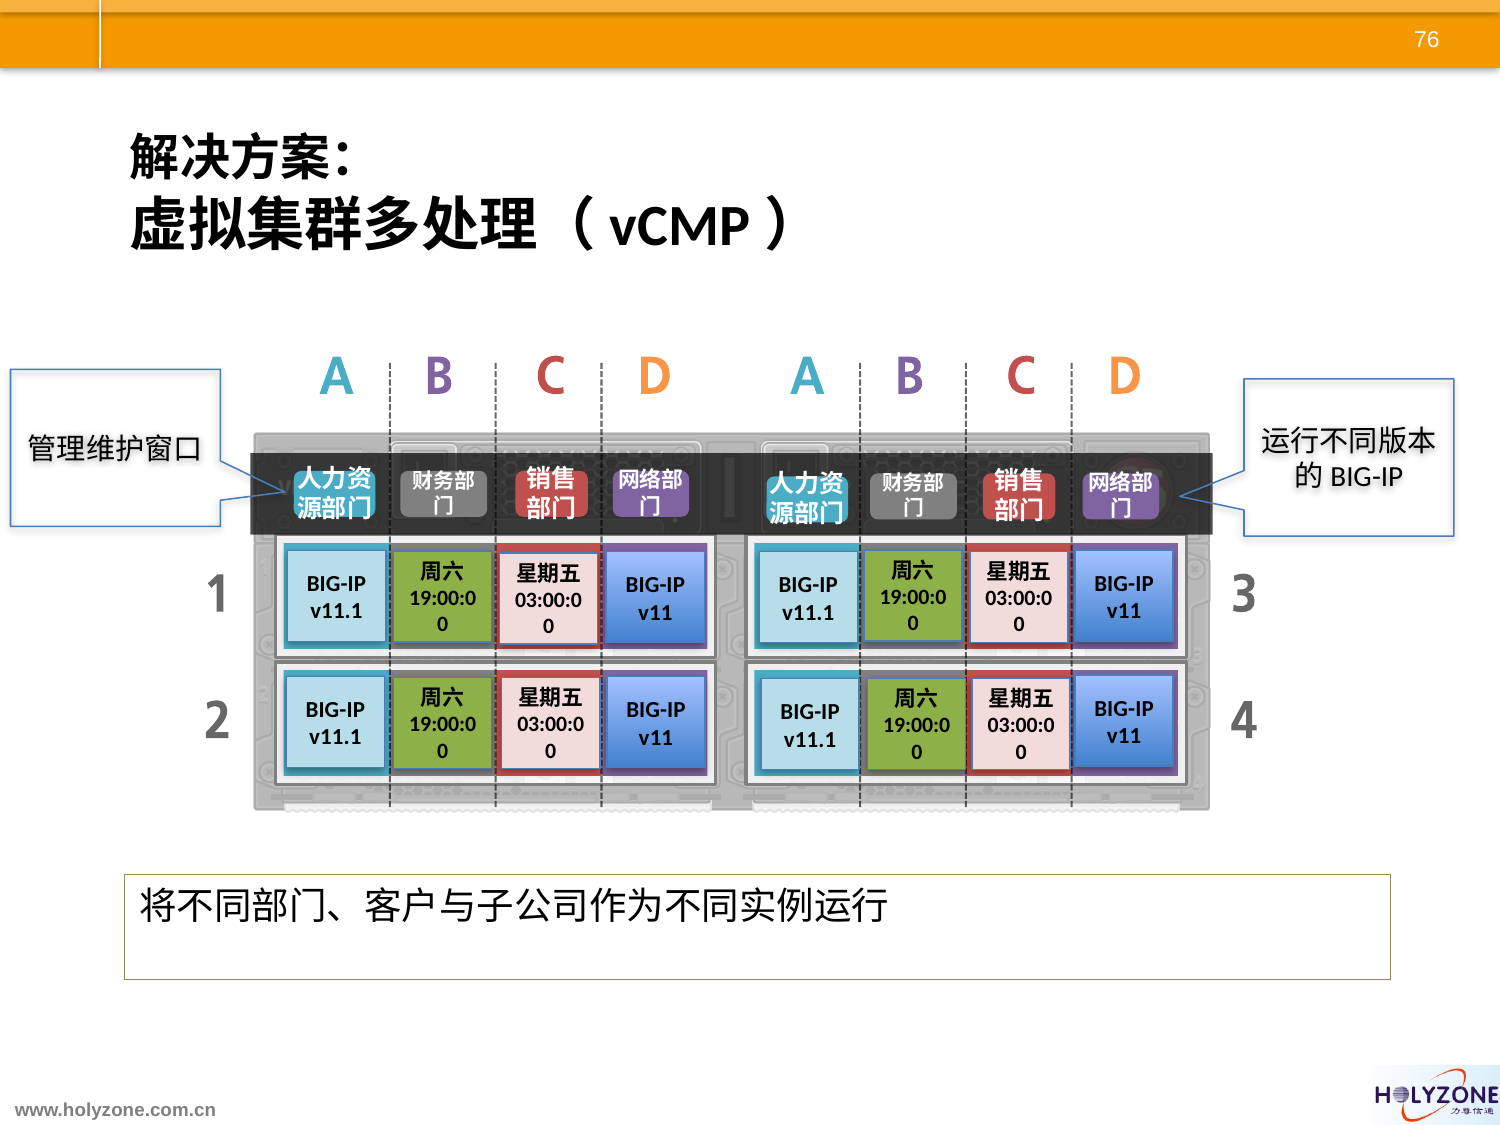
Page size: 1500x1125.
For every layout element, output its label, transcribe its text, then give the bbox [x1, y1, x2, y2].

picture [1372, 1065, 1500, 1125]
text_box 运行不同版本的BIG-IP [1293, 378, 1455, 537]
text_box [173, 349, 1289, 852]
text_box 将不同部门、客户与子公司作为不同实例运行 [124, 874, 1391, 980]
text_box 解决方案： 虚拟集群多处理（vCMP） [129, 114, 1420, 265]
text_box 管理维护窗口 [9, 368, 168, 528]
